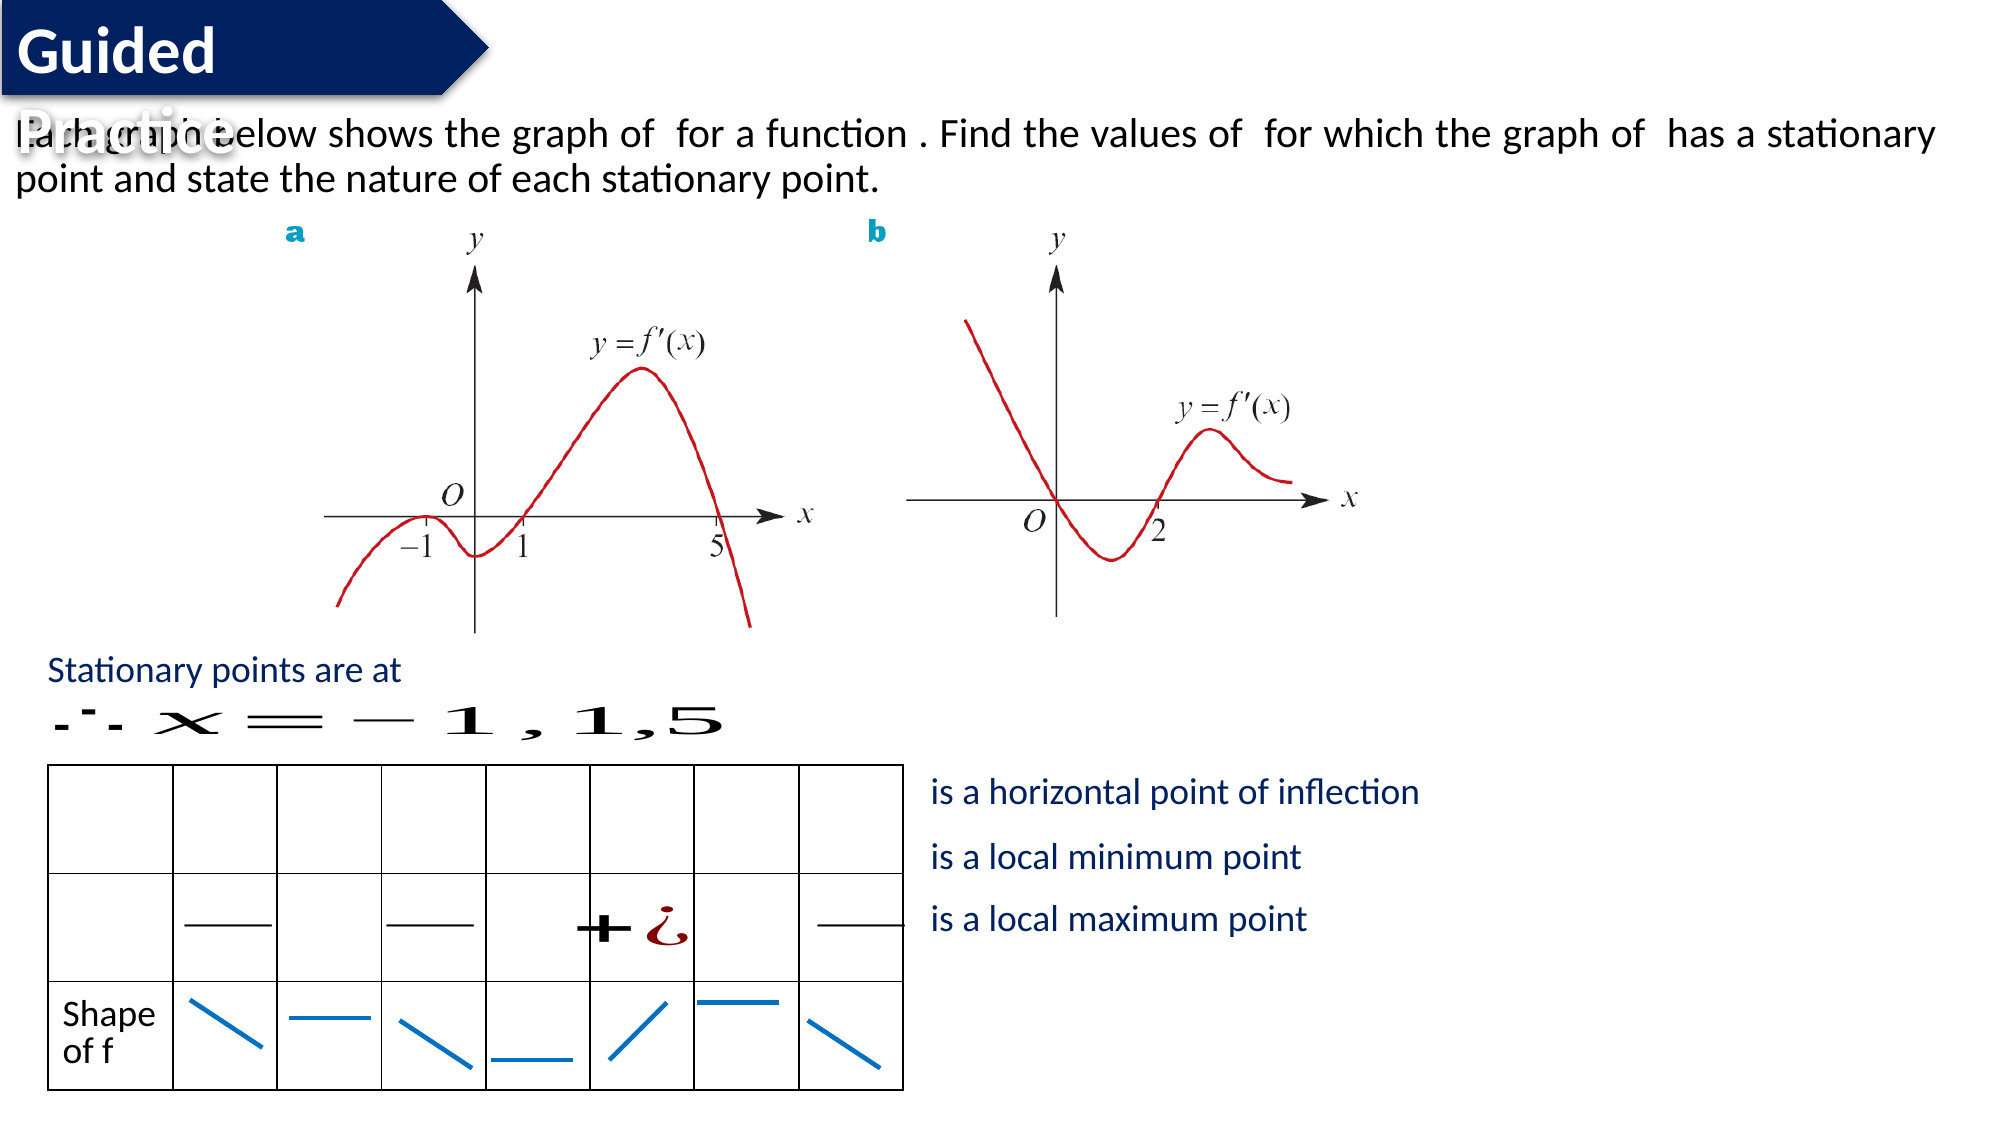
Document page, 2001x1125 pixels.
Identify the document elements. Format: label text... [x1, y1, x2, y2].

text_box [189, 999, 263, 1048]
text_box Guided Practice [2, 0, 489, 95]
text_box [399, 1020, 473, 1069]
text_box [609, 1002, 667, 1061]
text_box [807, 1020, 881, 1069]
picture [266, 207, 1413, 645]
